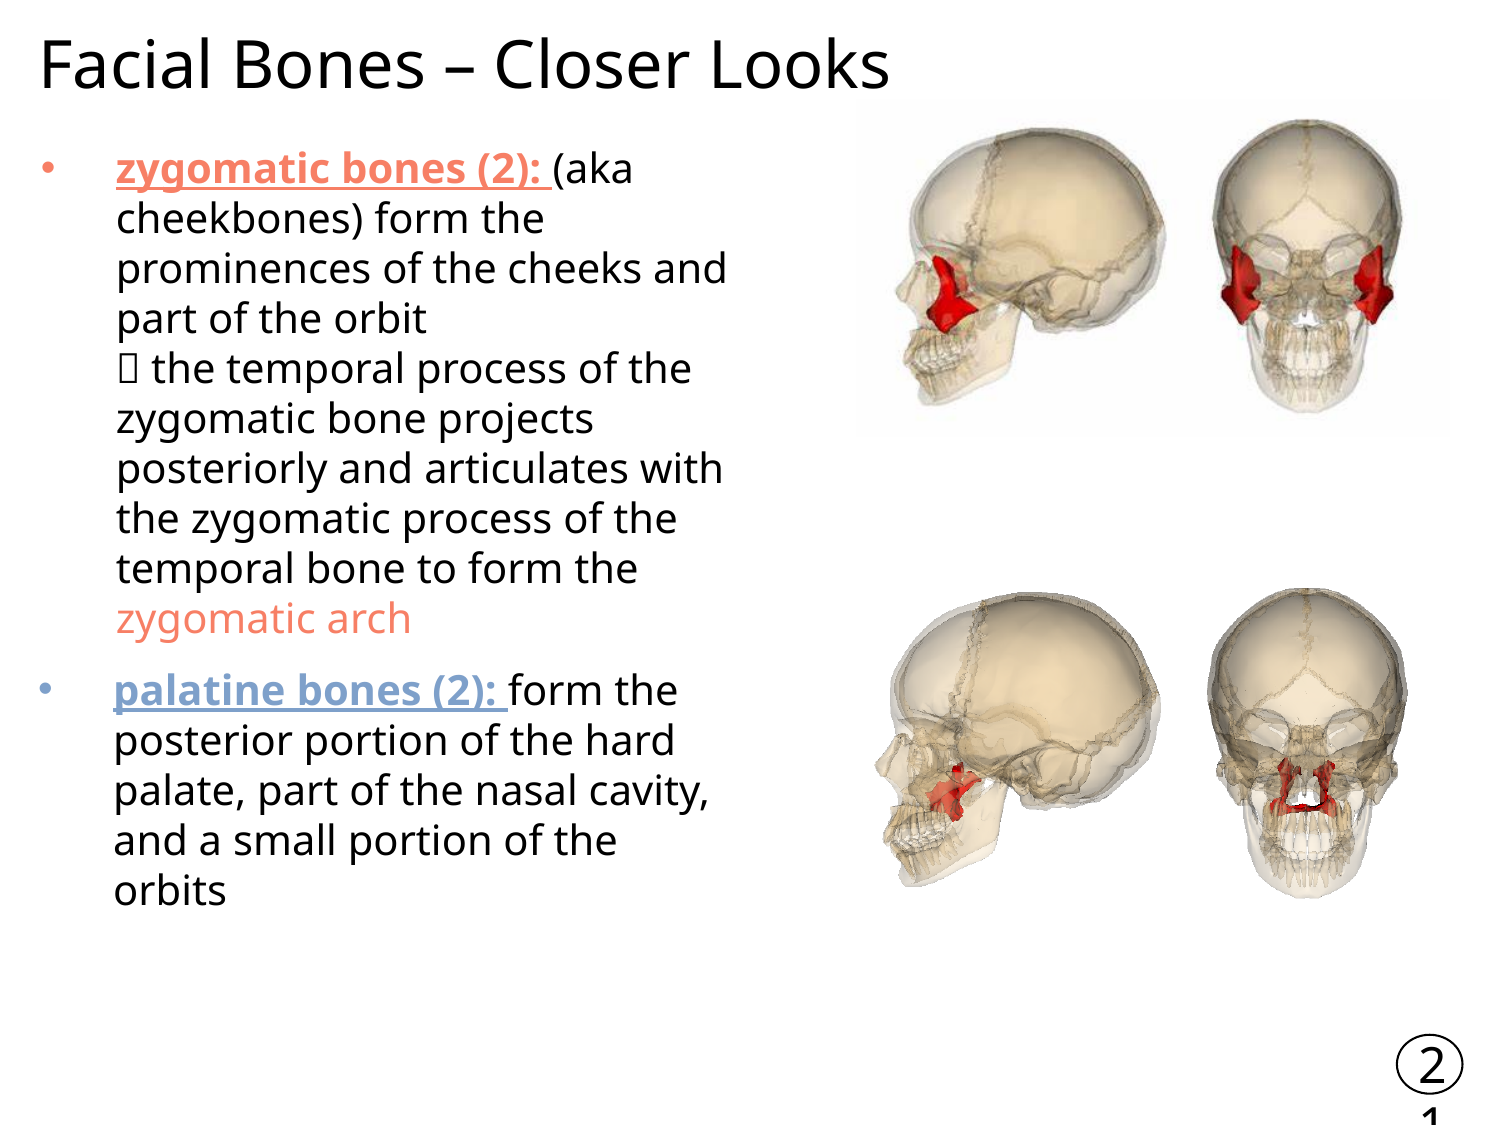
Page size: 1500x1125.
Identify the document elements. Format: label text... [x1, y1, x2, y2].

picture [839, 566, 1467, 924]
text_box Facial Bones – Closer Looks [23, 14, 1405, 110]
text_box palatine bones (2): form the posterior portion of the hard palate, part of the nasal cavity, and a small portion of the orbits [23, 656, 757, 972]
text_box [1395, 1033, 1464, 1095]
text_box 21 [1378, 1026, 1463, 1125]
picture [856, 99, 1450, 437]
text_box zygomatic bones (2): (aka cheekbones) form the prominences of the cheeks and part of the orbit  the temporal process of the zygomatic bone projects posteriorly and articulates with the zygomatic process of the temporal bone to form the zygomatic arch [25, 134, 808, 650]
